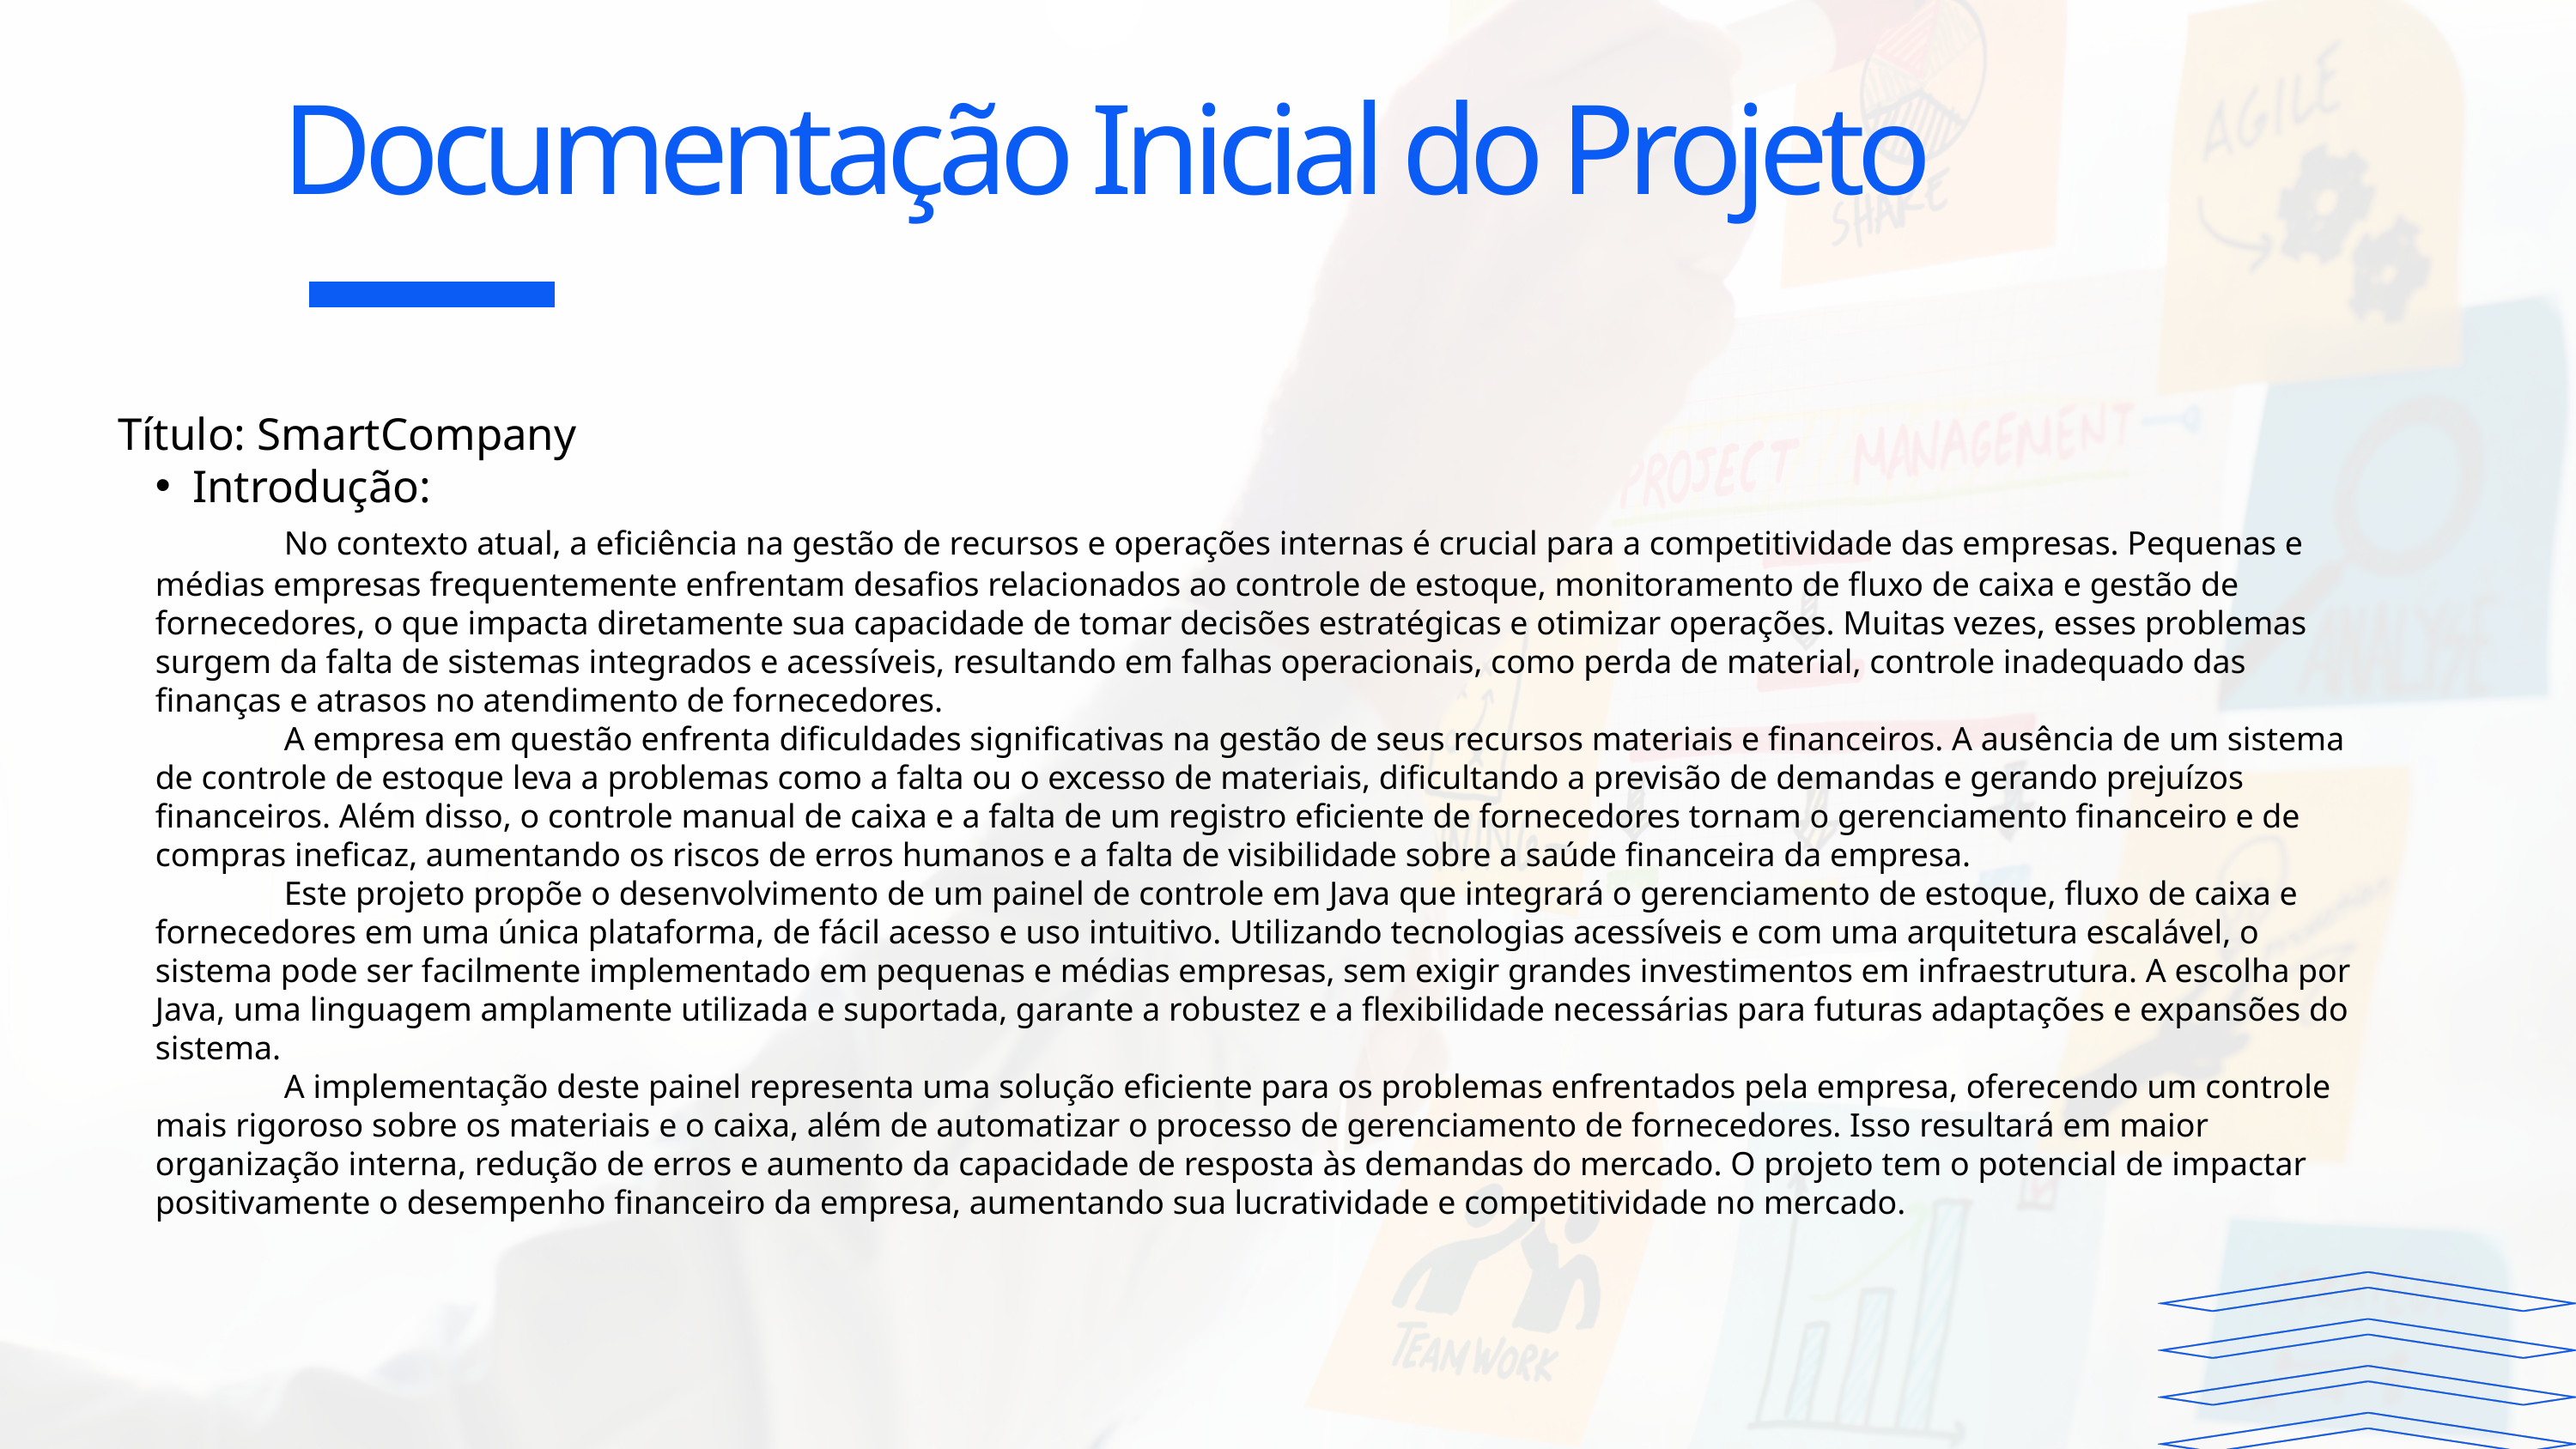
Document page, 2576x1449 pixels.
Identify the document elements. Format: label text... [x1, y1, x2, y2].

text_box Título: SmartCompany Introdução: No contexto atual, a eficiência na gestão de recursos e operações internas é crucial para a competitividade das empresas. Pequenas e médias empresas frequentemente enfrentam desafios relacionados ao controle de estoque, monitoramento de fluxo de caixa e gestão de fornecedores, o que impacta diretamente sua capacidade de tomar decisões estratégicas e otimizar operações. Muitas vezes, esses problemas surgem da falta de sistemas integrados e acessíveis, resultando em falhas operacionais, como perda de material, controle inadequado das finanças e atrasos no atendimento de fornecedores. A empresa em questão enfrenta dificuldades significativas na gestão de seus recursos materiais e financeiros. A ausência de um sistema de controle de estoque leva a problemas como a falta ou o excesso de materiais, dificultando a previsão de demandas e gerando prejuízos financeiros. Além disso, o controle manual de caixa e a falta de um registro eficiente de fornecedores tornam o gerenciamento financeiro e de compras ineficaz, aumentando os riscos de erros humanos e a falta de visibilidade sobre a saúde financeira da empresa. Este projeto propõe o desenvolvimento de um painel de controle em Java que integrará o gerenciamento de estoque, fluxo de caixa e fornecedores em uma única plataforma, de fácil acesso e uso intuitivo. Utilizando tecnologias acessíveis e com uma arquitetura escalável, o sistema pode ser facilmente implementado em pequenas e médias empresas, sem exigir grandes investimentos em infraestrutura. A escolha por Java, uma linguagem amplamente utilizada e suportada, garante a robustez e a flexibilidade necessárias para futuras adaptações e expansões do sistema. A implementação deste painel representa uma solução eficiente para os problemas enfrentados pela empresa, oferecendo um controle mais rigoroso sobre os materiais e o caixa, além de automatizar o processo de gerenciamento de fornecedores. Isso resultará em maior organização interna, redução de erros e aumento da capacidade de resposta às demandas do mercado. O projeto tem o potencial de impactar positivamente o desempenho financeiro da empresa, aumentando sua lucratividade e competitividade no mercado. [118, 349, 2360, 1221]
text_box [2157, 1271, 2576, 1449]
text_box Documentação Inicial do Projeto [282, 83, 2317, 220]
text_box [0, 0, 2576, 1449]
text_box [308, 281, 556, 308]
